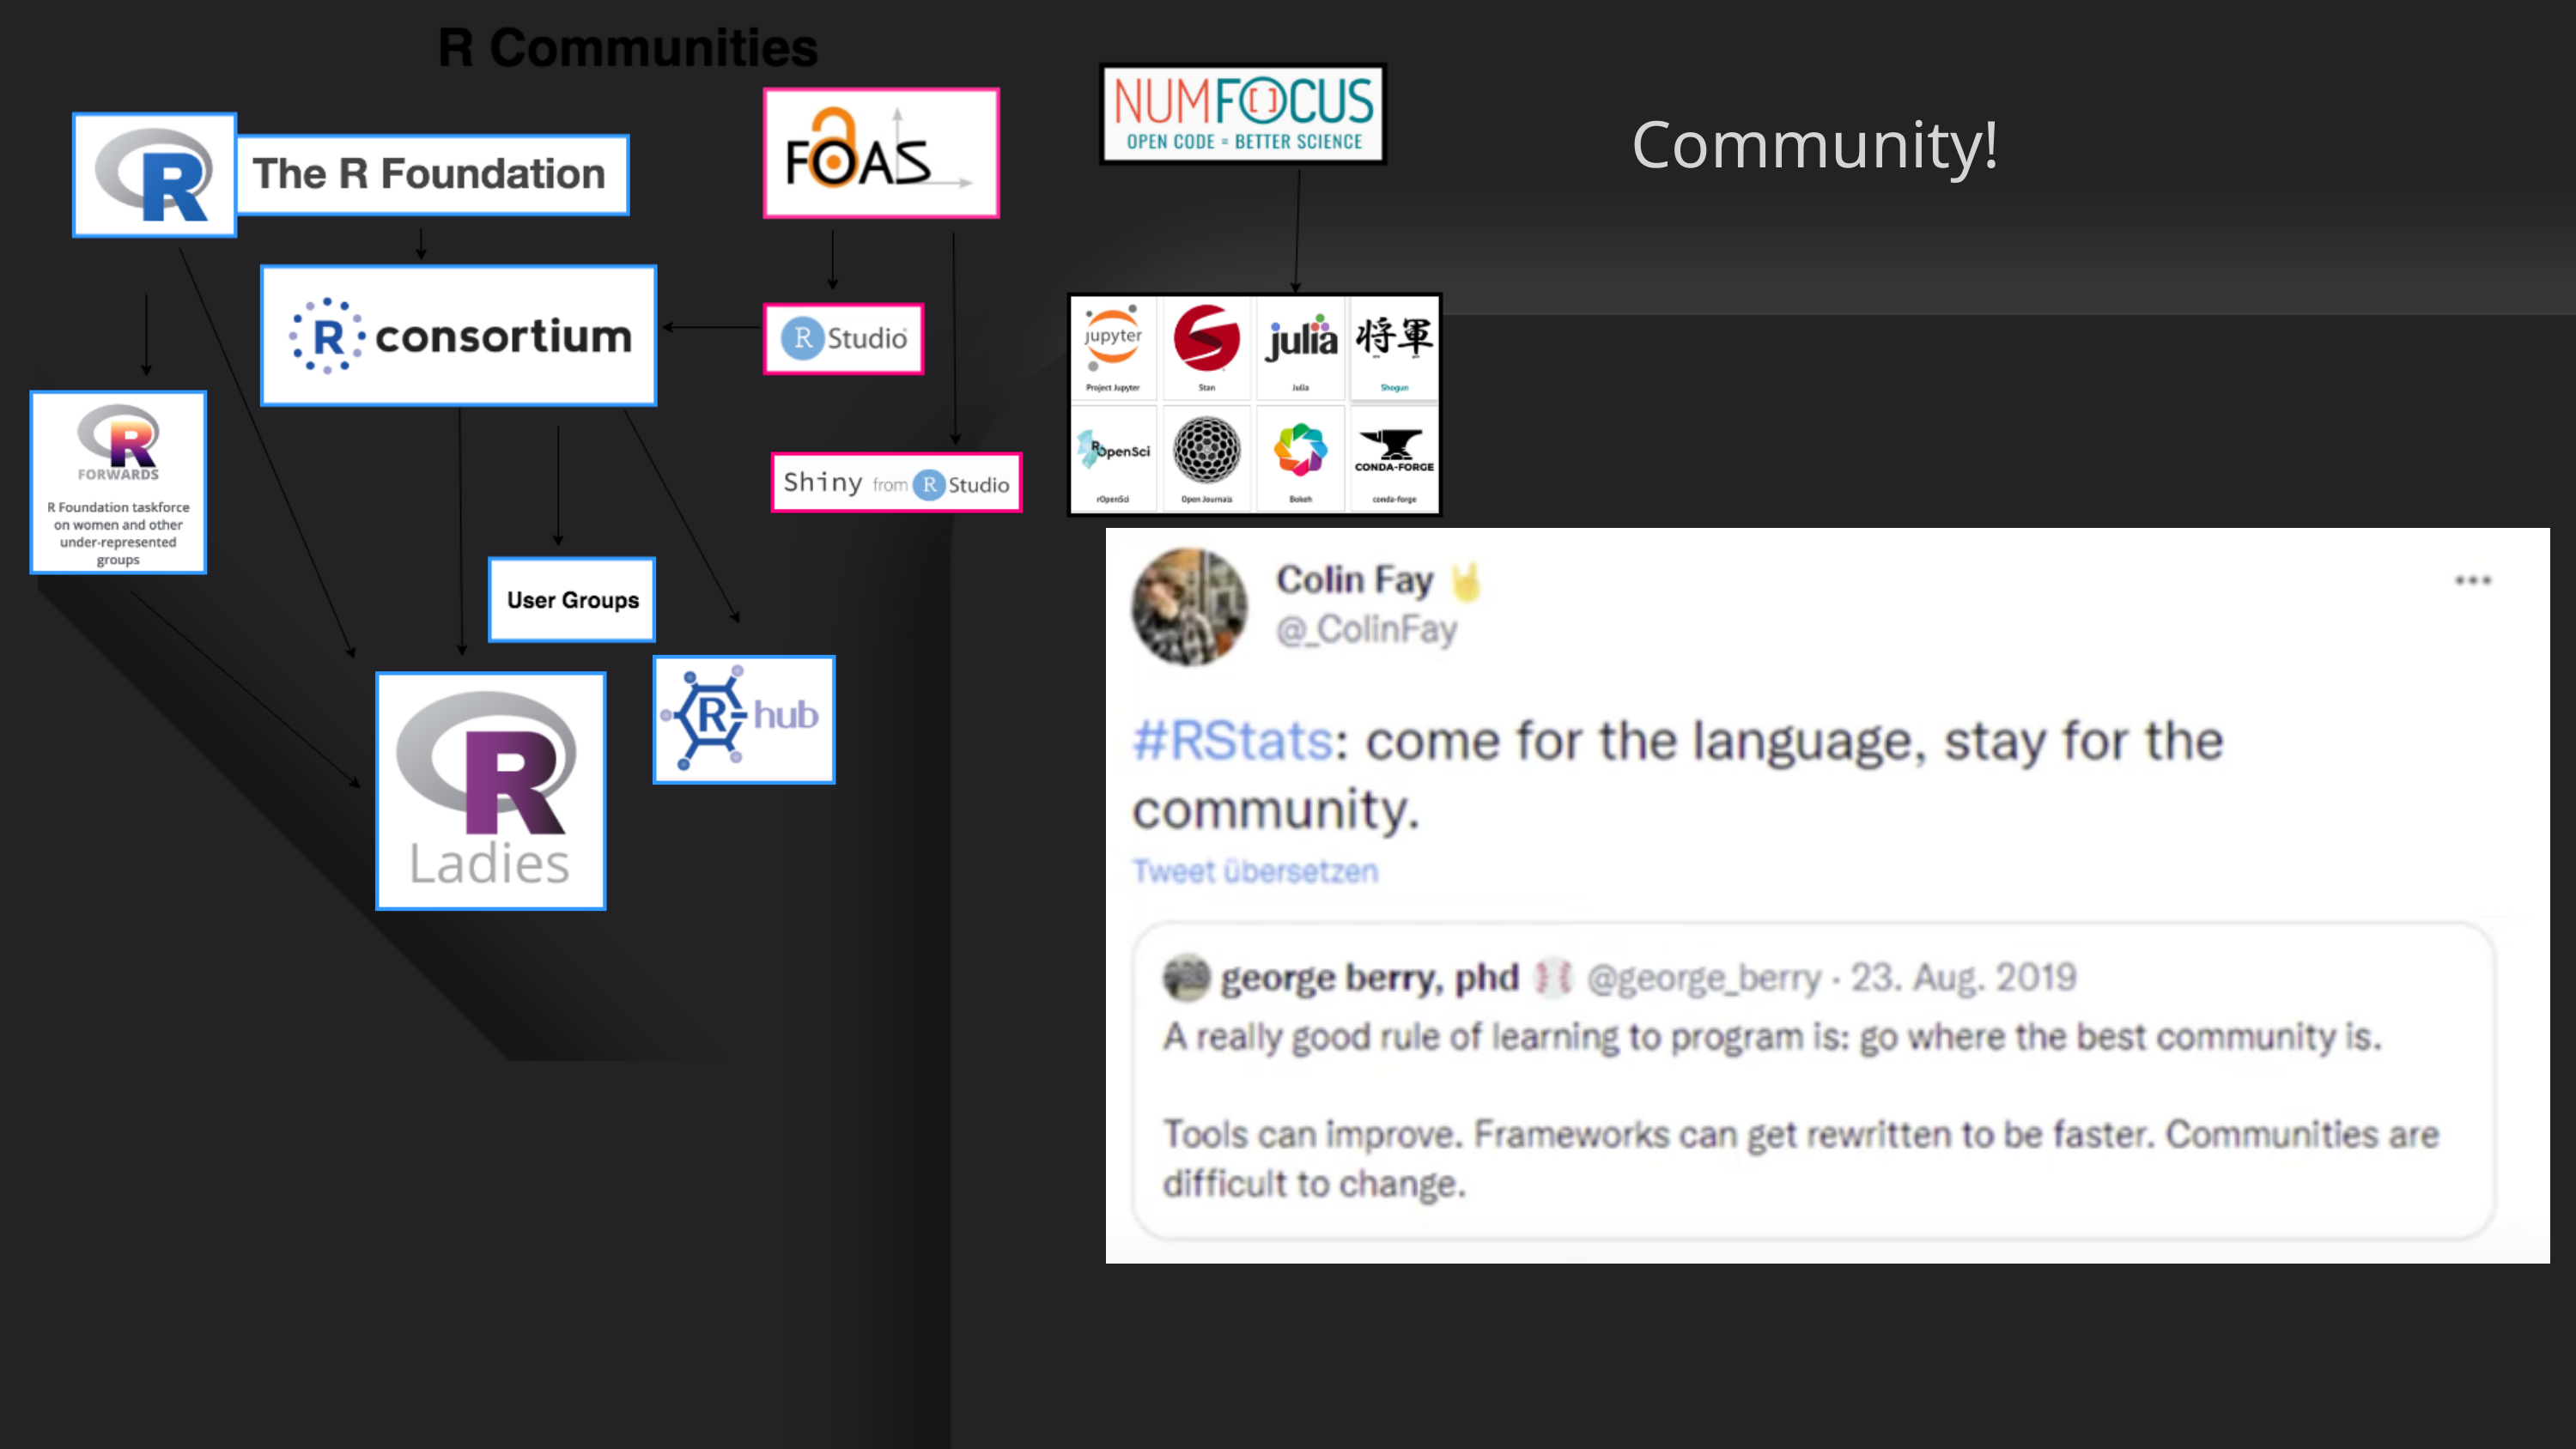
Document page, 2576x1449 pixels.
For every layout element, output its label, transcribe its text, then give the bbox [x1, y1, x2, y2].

picture [26, 15, 2576, 1449]
text_box Community! [1930, 90, 2576, 161]
